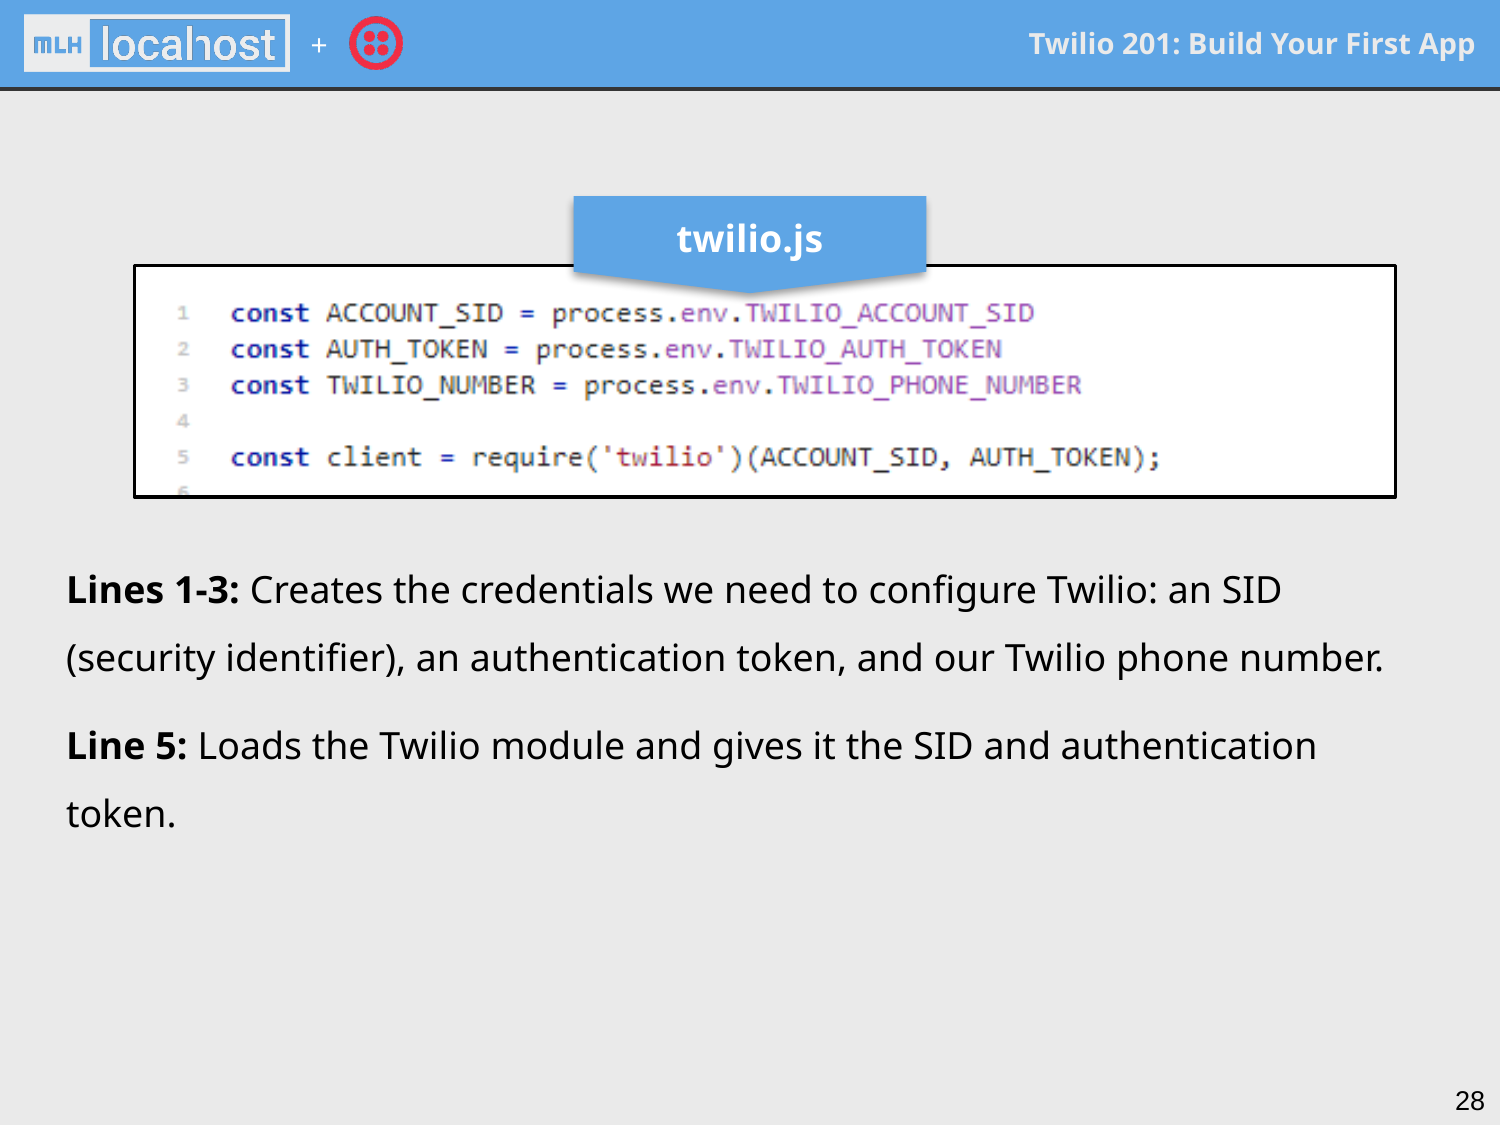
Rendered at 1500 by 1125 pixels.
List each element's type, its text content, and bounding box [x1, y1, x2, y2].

picture [24, 14, 290, 72]
picture [347, 14, 405, 72]
text_box twilio.js [580, 194, 920, 265]
text_box Lines 1-3: Creates the credentials we need to configure Twilio: an SID (security identifier), an authentication token, and our Twilio phone number. Line 5: Loads the Twilio module and gives it the SID and authentication token. [51, 456, 1449, 923]
text_box [573, 196, 580, 265]
picture [135, 266, 1395, 496]
text_box [920, 196, 927, 265]
